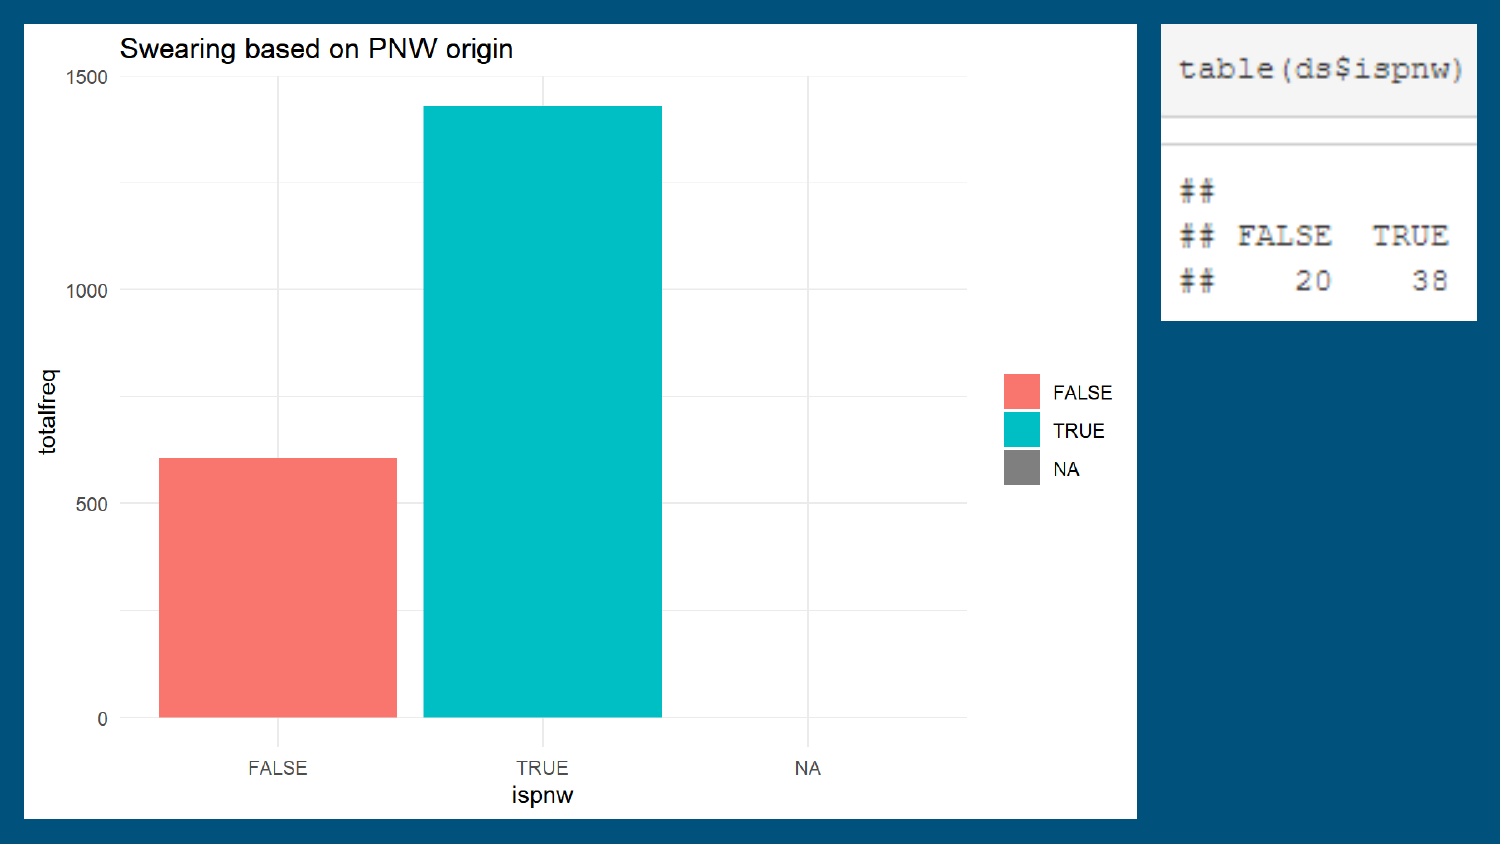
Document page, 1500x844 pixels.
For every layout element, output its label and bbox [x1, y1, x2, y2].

picture [1162, 25, 1476, 320]
text_box [24, 24, 1137, 819]
